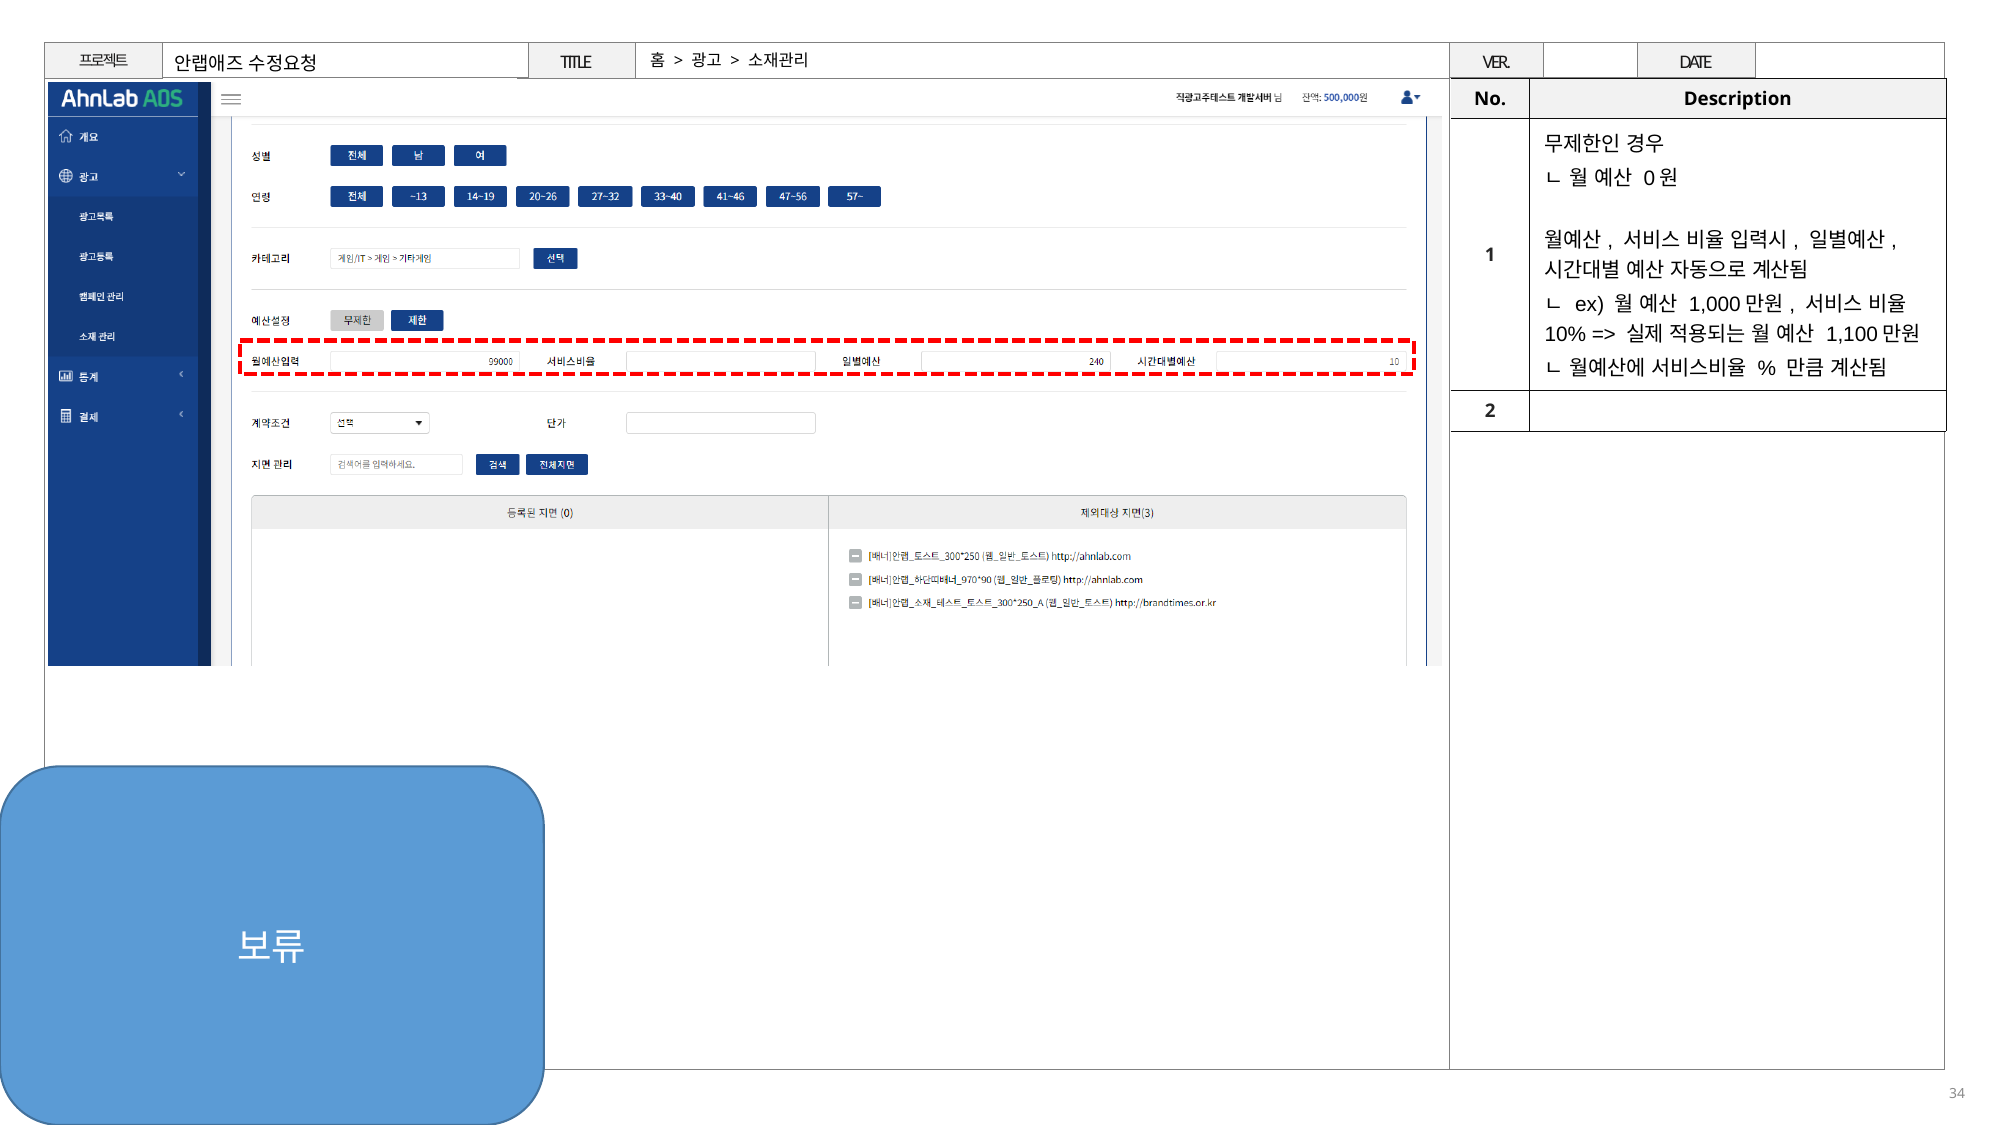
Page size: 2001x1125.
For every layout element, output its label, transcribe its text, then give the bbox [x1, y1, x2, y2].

table_cell 1 [1451, 119, 1529, 390]
text_box 보류 [0, 765, 545, 1125]
table_header Description [1530, 79, 1946, 118]
picture [48, 82, 1442, 666]
table_cell 무제한인 경우 ㄴ 월 예산 0원 월예산, 서비스 비율 입력시, 일별예산, 시간대별 예산 자동으로 계산됨 ㄴ ex) 월 예산 1,000만원, 서비스 비율 10% => 실제 적용되는 월 예산 1,100만원 ㄴ 월예산에 서비스비율 % 만큼 계산됨 [1530, 119, 1946, 390]
slide_number 34 [1915, 1070, 1999, 1118]
table_cell 2 [1451, 391, 1529, 431]
table_header No. [1451, 79, 1529, 118]
table_cell [1530, 391, 1946, 431]
text_box 홈 > 광고 > 소재관리 [635, 42, 1364, 78]
